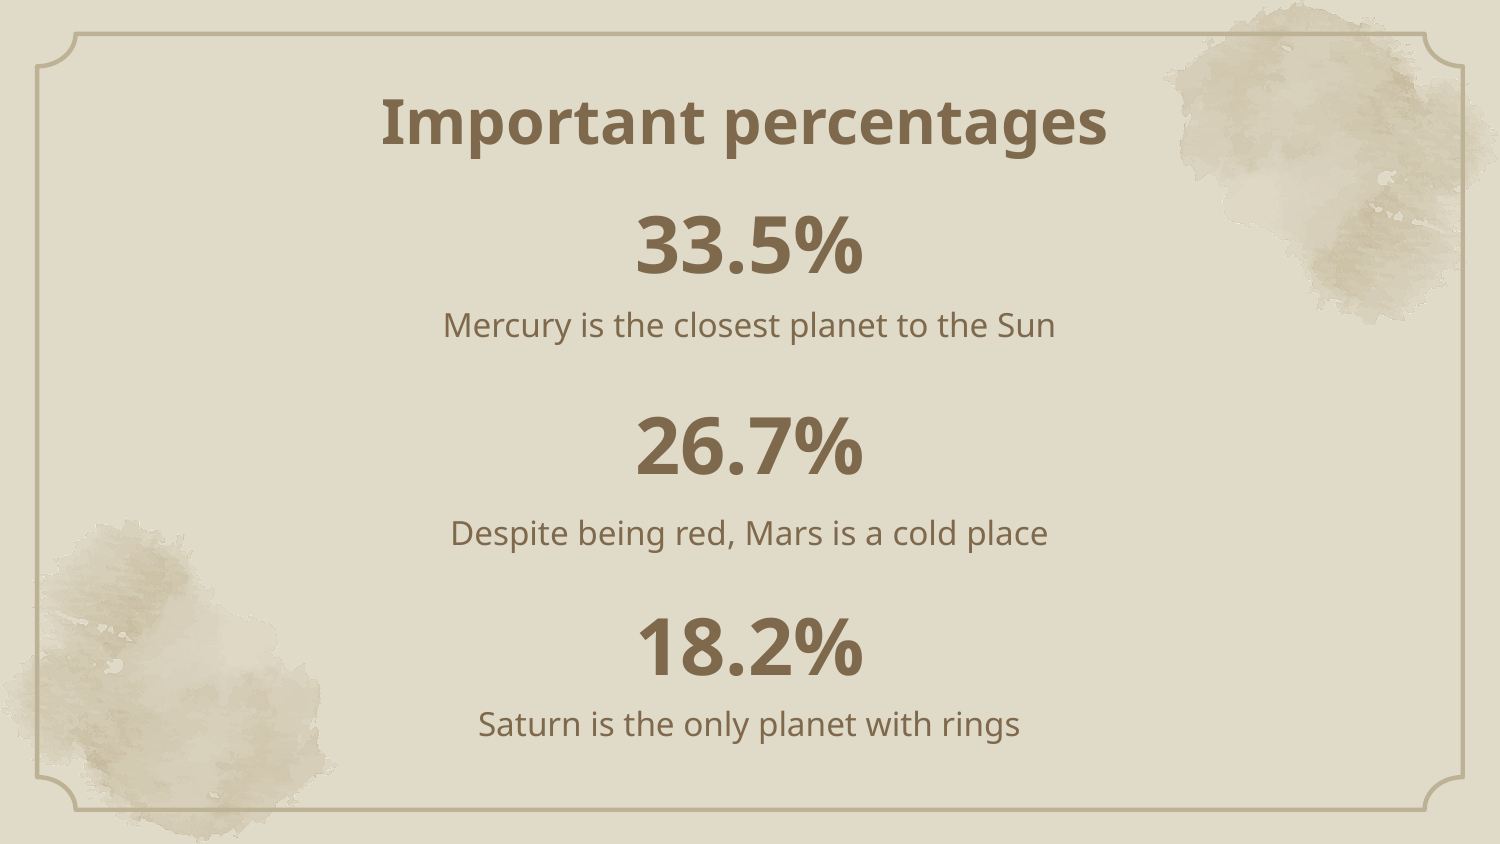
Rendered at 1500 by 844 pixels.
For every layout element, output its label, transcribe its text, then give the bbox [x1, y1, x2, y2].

subtitle Despite being red, Mars is a cold place [392, 491, 1108, 552]
title 26.7% [433, 402, 1067, 484]
subtitle Mercury is the closest planet to the Sun [392, 290, 1108, 351]
title Important percentages [117, 89, 1374, 150]
title 33.5% [433, 200, 1067, 283]
title 18.2% [433, 603, 1067, 685]
subtitle Saturn is the only planet with rings [392, 693, 1108, 754]
